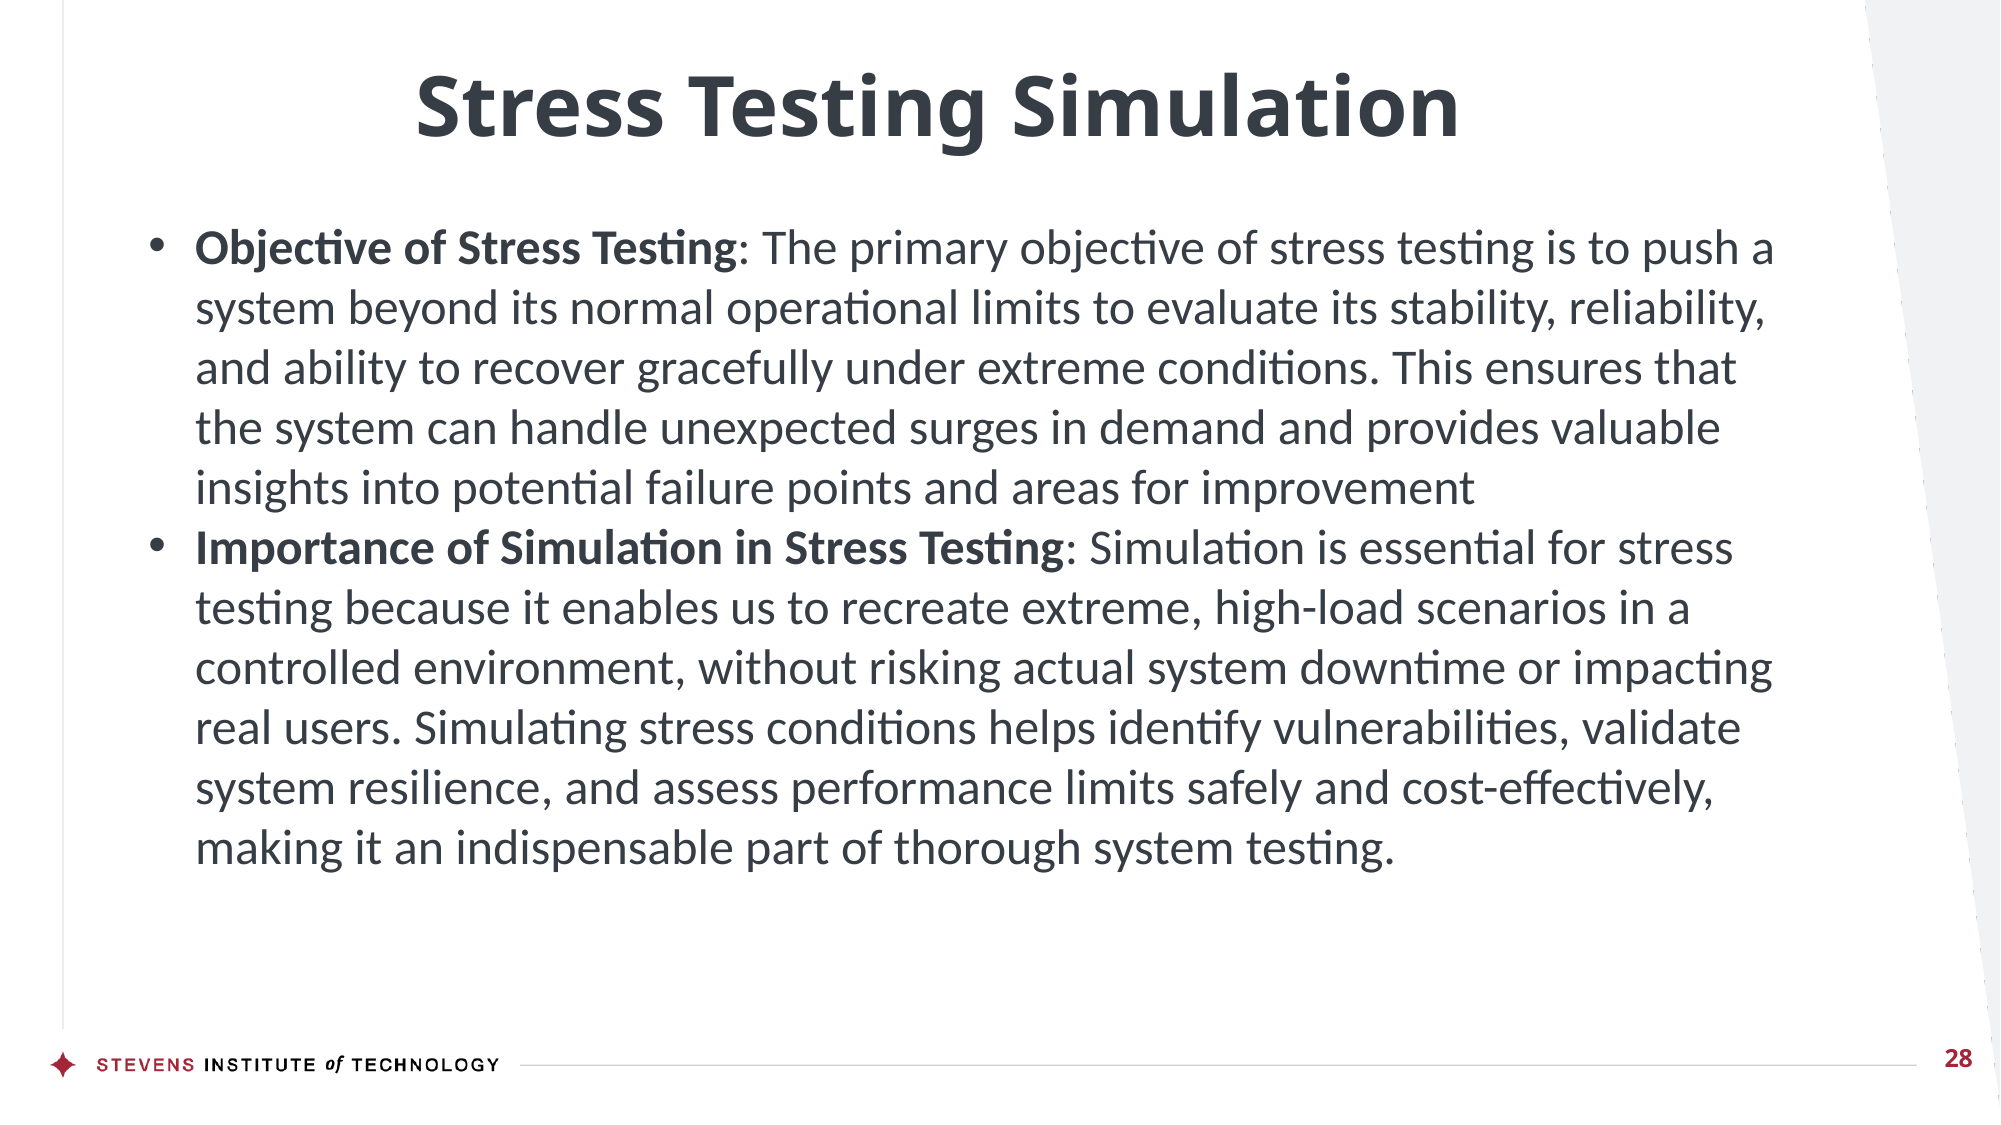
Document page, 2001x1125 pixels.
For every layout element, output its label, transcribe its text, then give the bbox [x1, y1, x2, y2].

title Stress Testing Simulation [61, 57, 1819, 178]
slide_number 28 [1538, 1029, 1988, 1090]
text_box Objective of Stress Testing: The primary objective of stress testing is to push a system beyond its normal operational limits to evaluate its stability, reliability, and ability to recover gracefully under extreme conditions. This ensures that the system can handle unexpected surges in demand and provides valuable insights into potential failure points and areas for improvement Importance of Simulation in Stress Testing: Simulation is essential for stress testing because it enables us to recreate extreme, high-load scenarios in a controlled environment, without risking actual system downtime or impacting real users. Simulating stress conditions helps identify vulnerabilities, validate system resilience, and assess performance limits safely and cost-effectively, making it an indispensable part of thorough system testing. [133, 206, 1819, 882]
